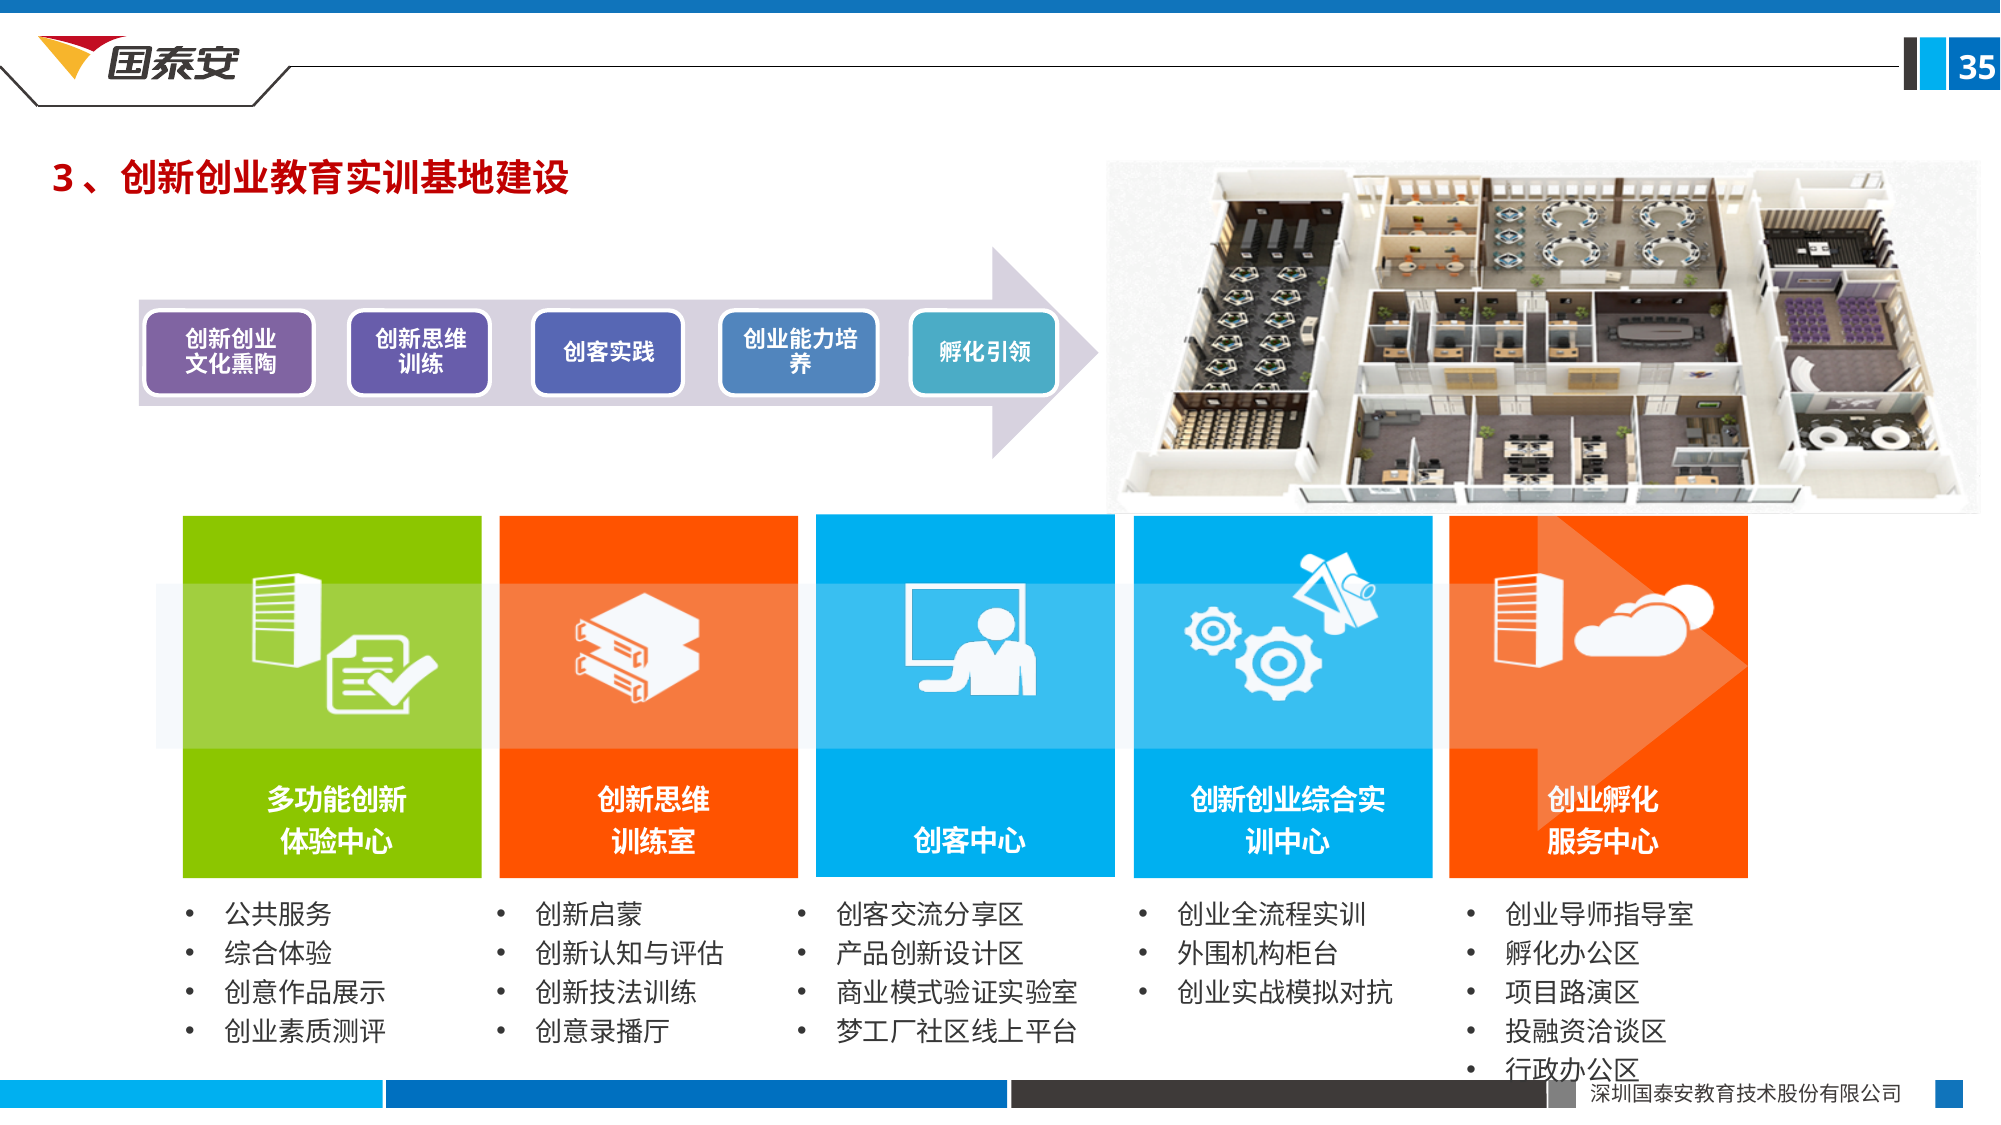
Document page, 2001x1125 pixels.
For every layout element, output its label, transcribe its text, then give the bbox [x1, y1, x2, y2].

text_box 3、创新创业教育实训基地建设 [37, 133, 588, 207]
text_box 35 [1944, 38, 2000, 94]
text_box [138, 160, 1982, 1096]
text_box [0, 66, 290, 106]
